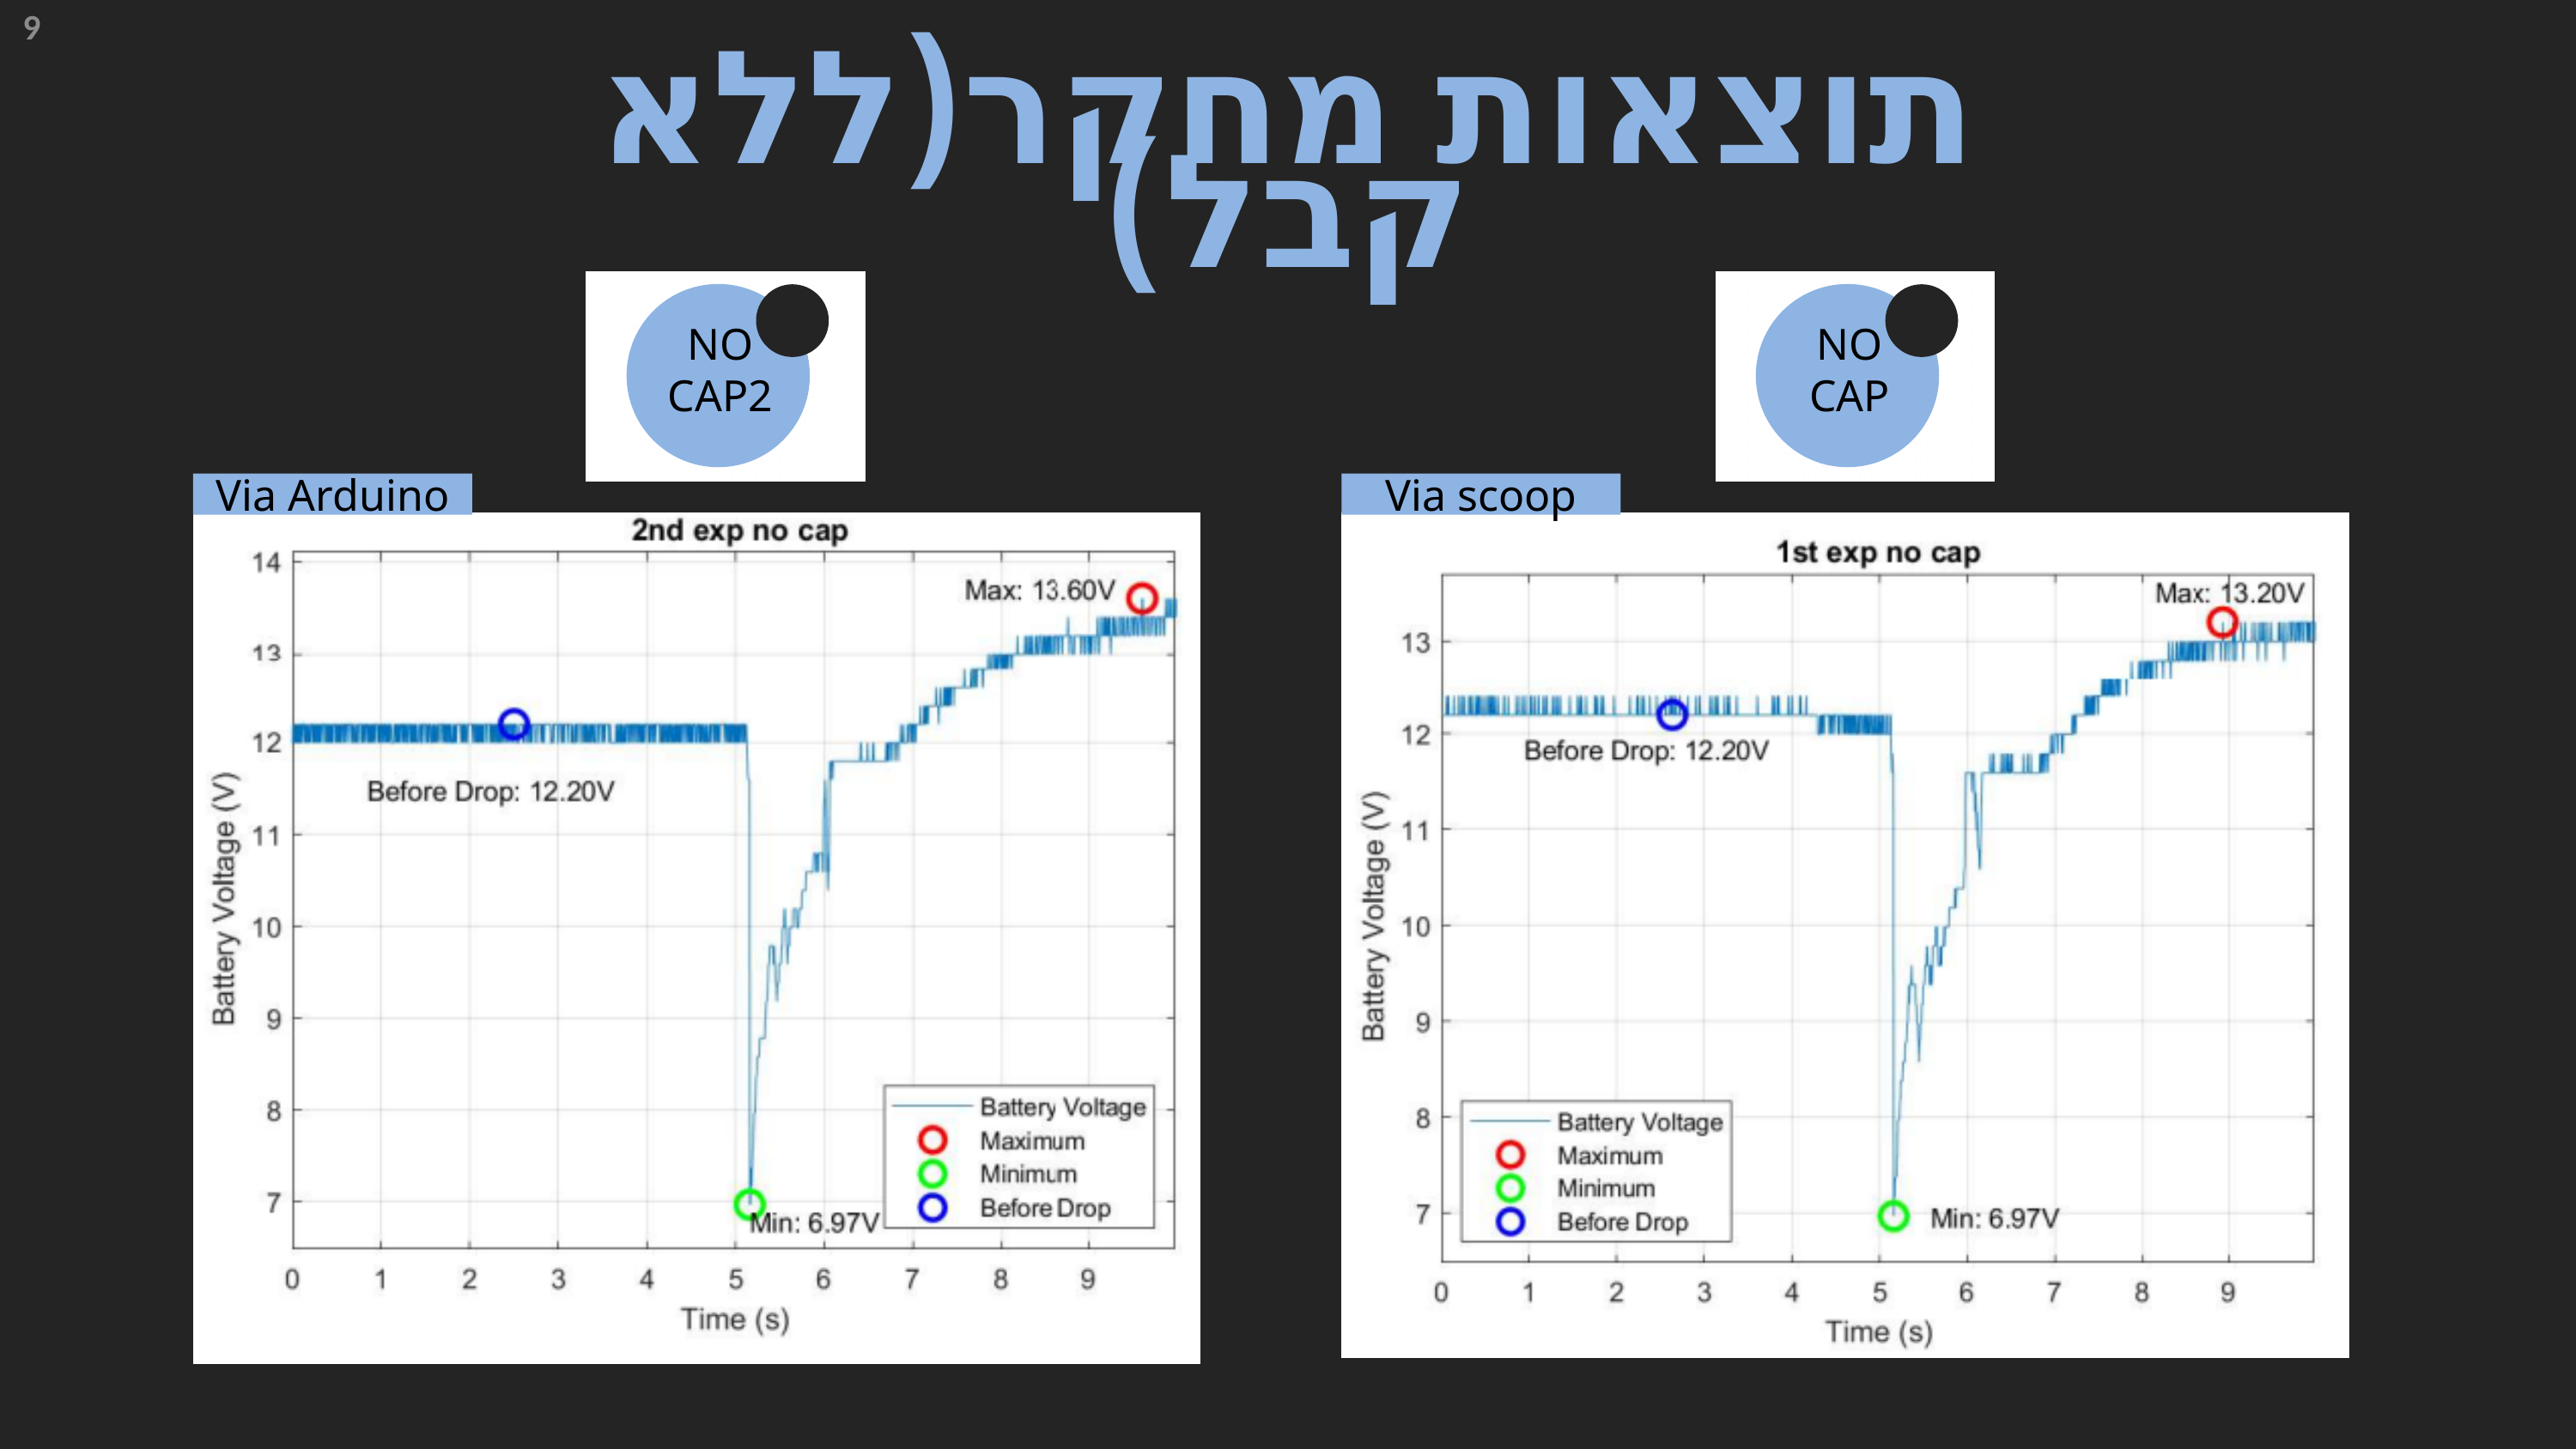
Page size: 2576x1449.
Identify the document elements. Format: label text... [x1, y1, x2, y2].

picture [1715, 271, 1996, 482]
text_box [756, 283, 829, 358]
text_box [626, 283, 811, 468]
picture [586, 271, 866, 482]
slide_number 9 [0, 0, 54, 52]
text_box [1885, 283, 1959, 358]
picture [192, 512, 1200, 1364]
text_box תוצאות מחקר(ללא קבל) [446, 91, 2129, 299]
picture [1341, 512, 2349, 1358]
text_box Via Arduino [192, 473, 472, 512]
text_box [1755, 283, 1940, 468]
text_box Via scoop [1341, 473, 1621, 512]
